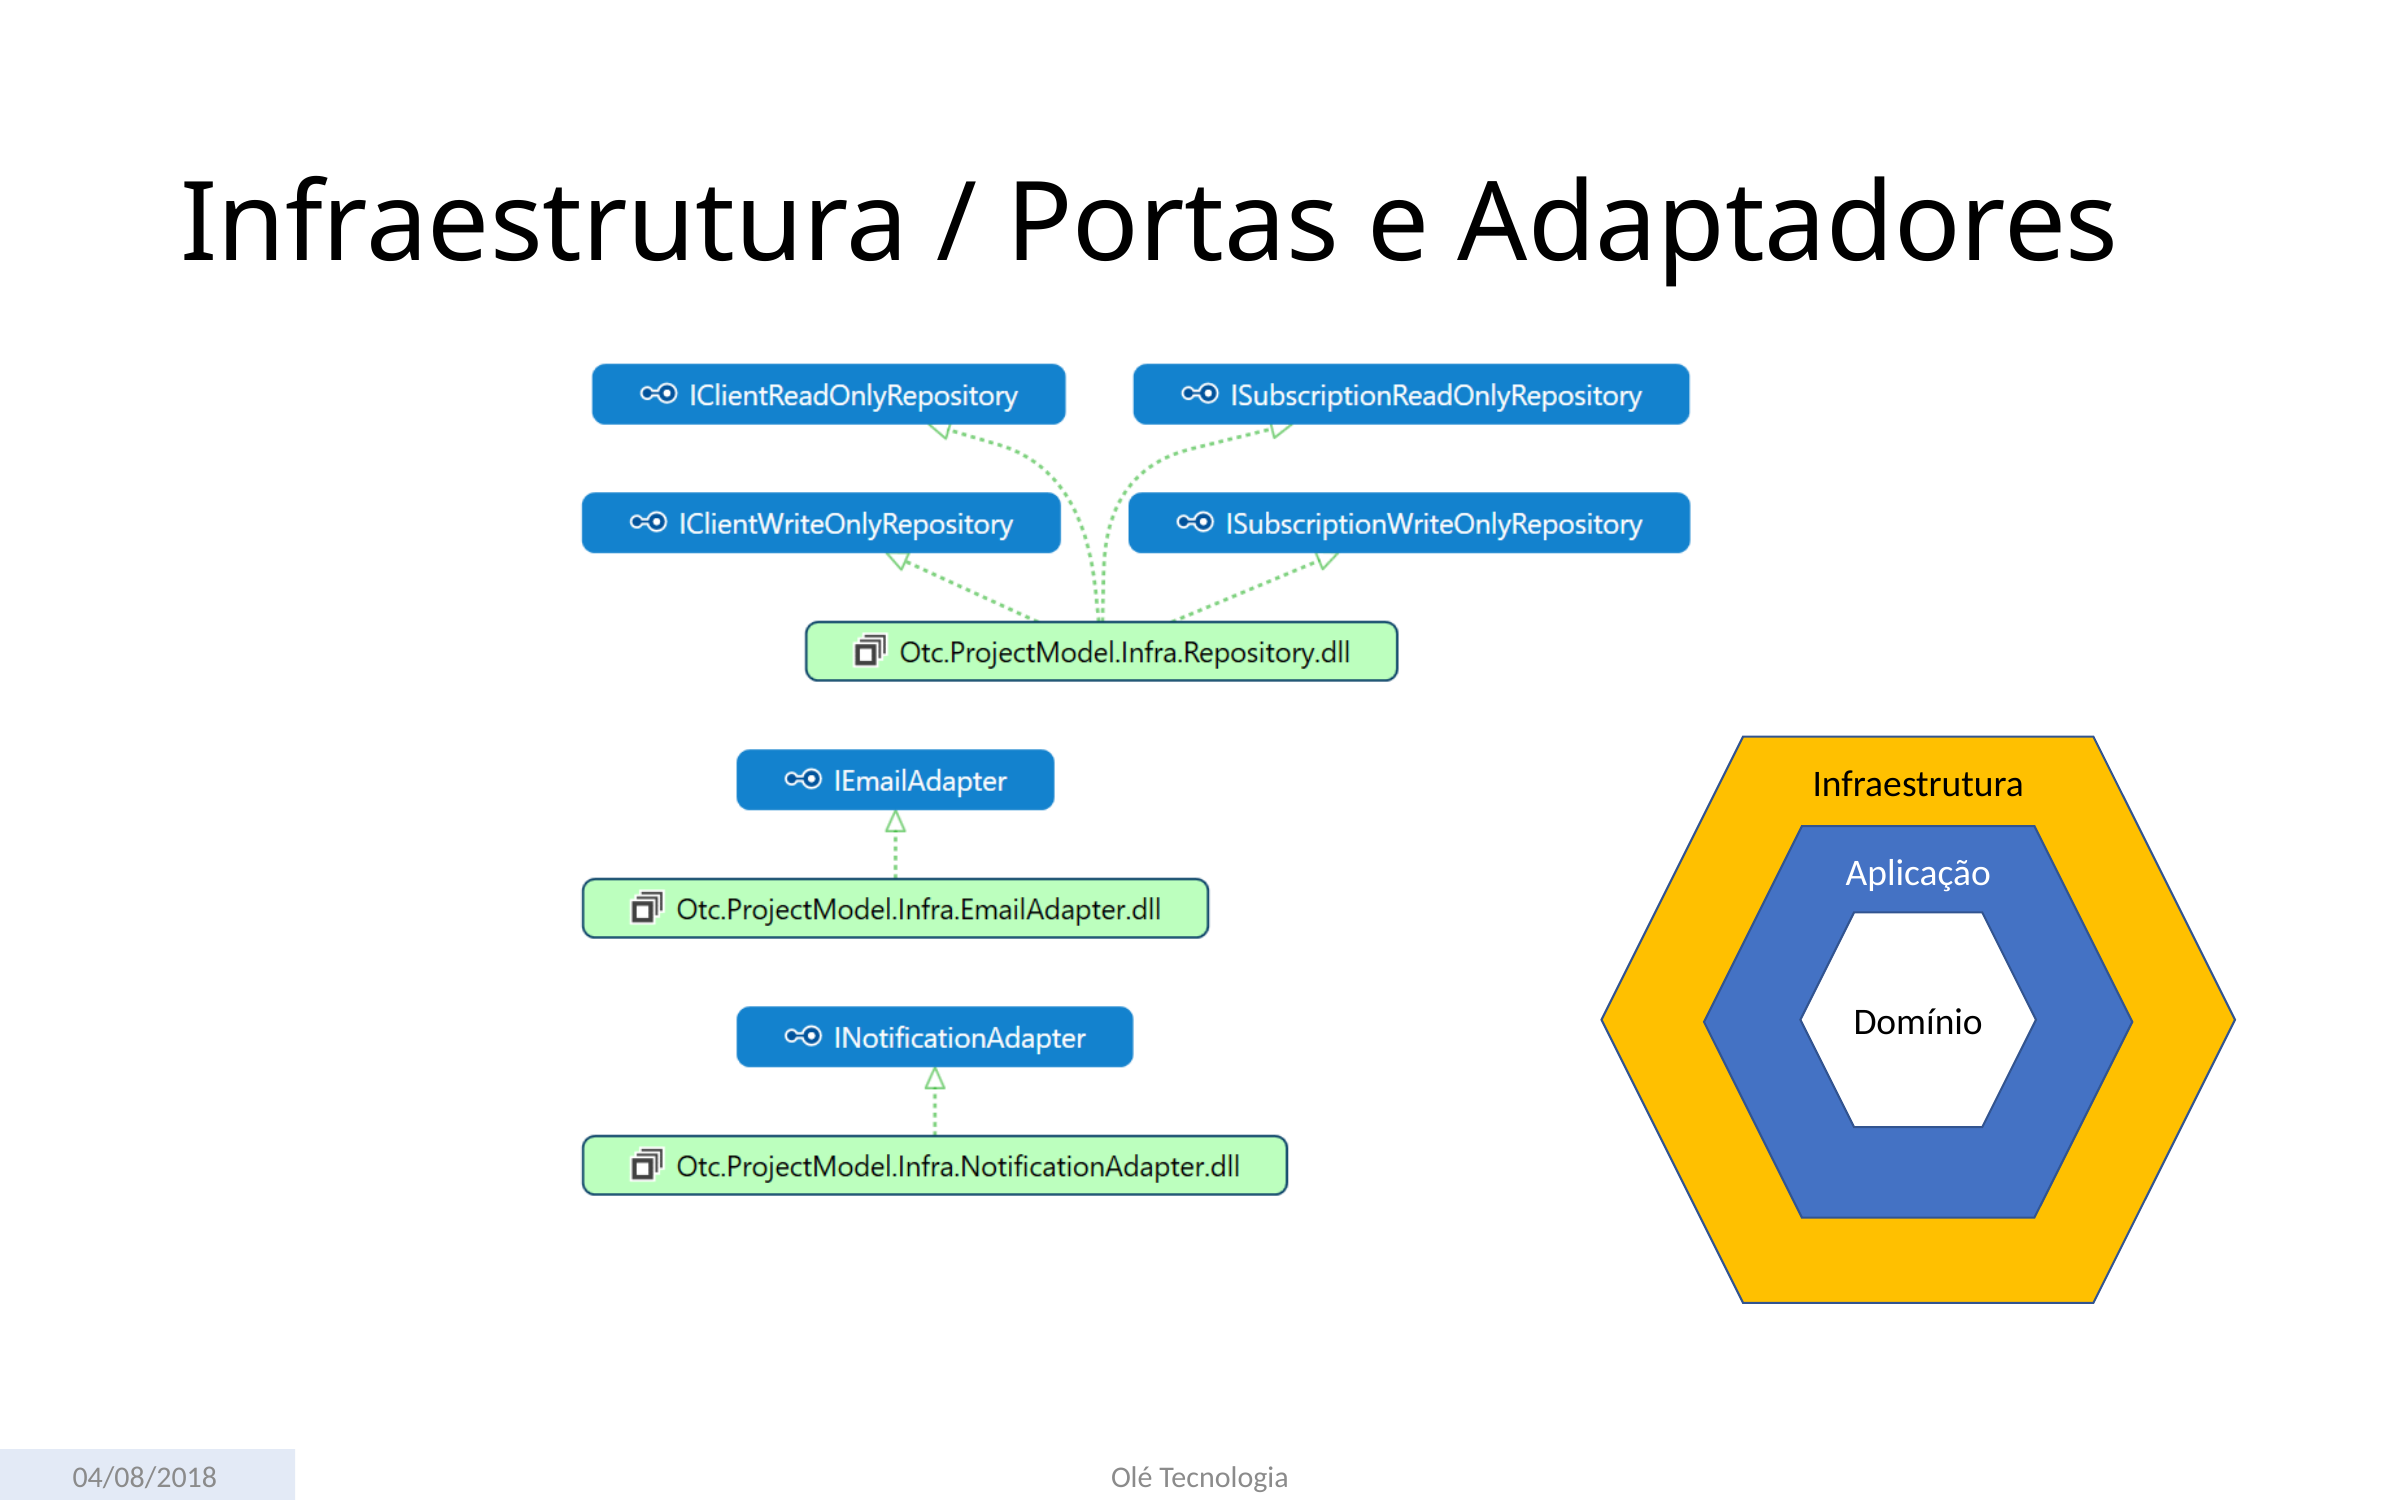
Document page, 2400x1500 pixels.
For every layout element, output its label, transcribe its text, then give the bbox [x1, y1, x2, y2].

text_box [1699, 735, 2237, 1304]
text_box [1705, 825, 2134, 1219]
footer Olé Tecnologia [795, 1435, 1605, 1500]
text_box Infraestrutura [1777, 751, 2059, 811]
text_box Aplicação [1825, 840, 2012, 901]
picture [568, 334, 1705, 1218]
text_box Domínio [1799, 911, 2038, 1129]
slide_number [57, 1435, 598, 1500]
title Infraestrutura / Portas e Adaptadores [165, 79, 2235, 370]
